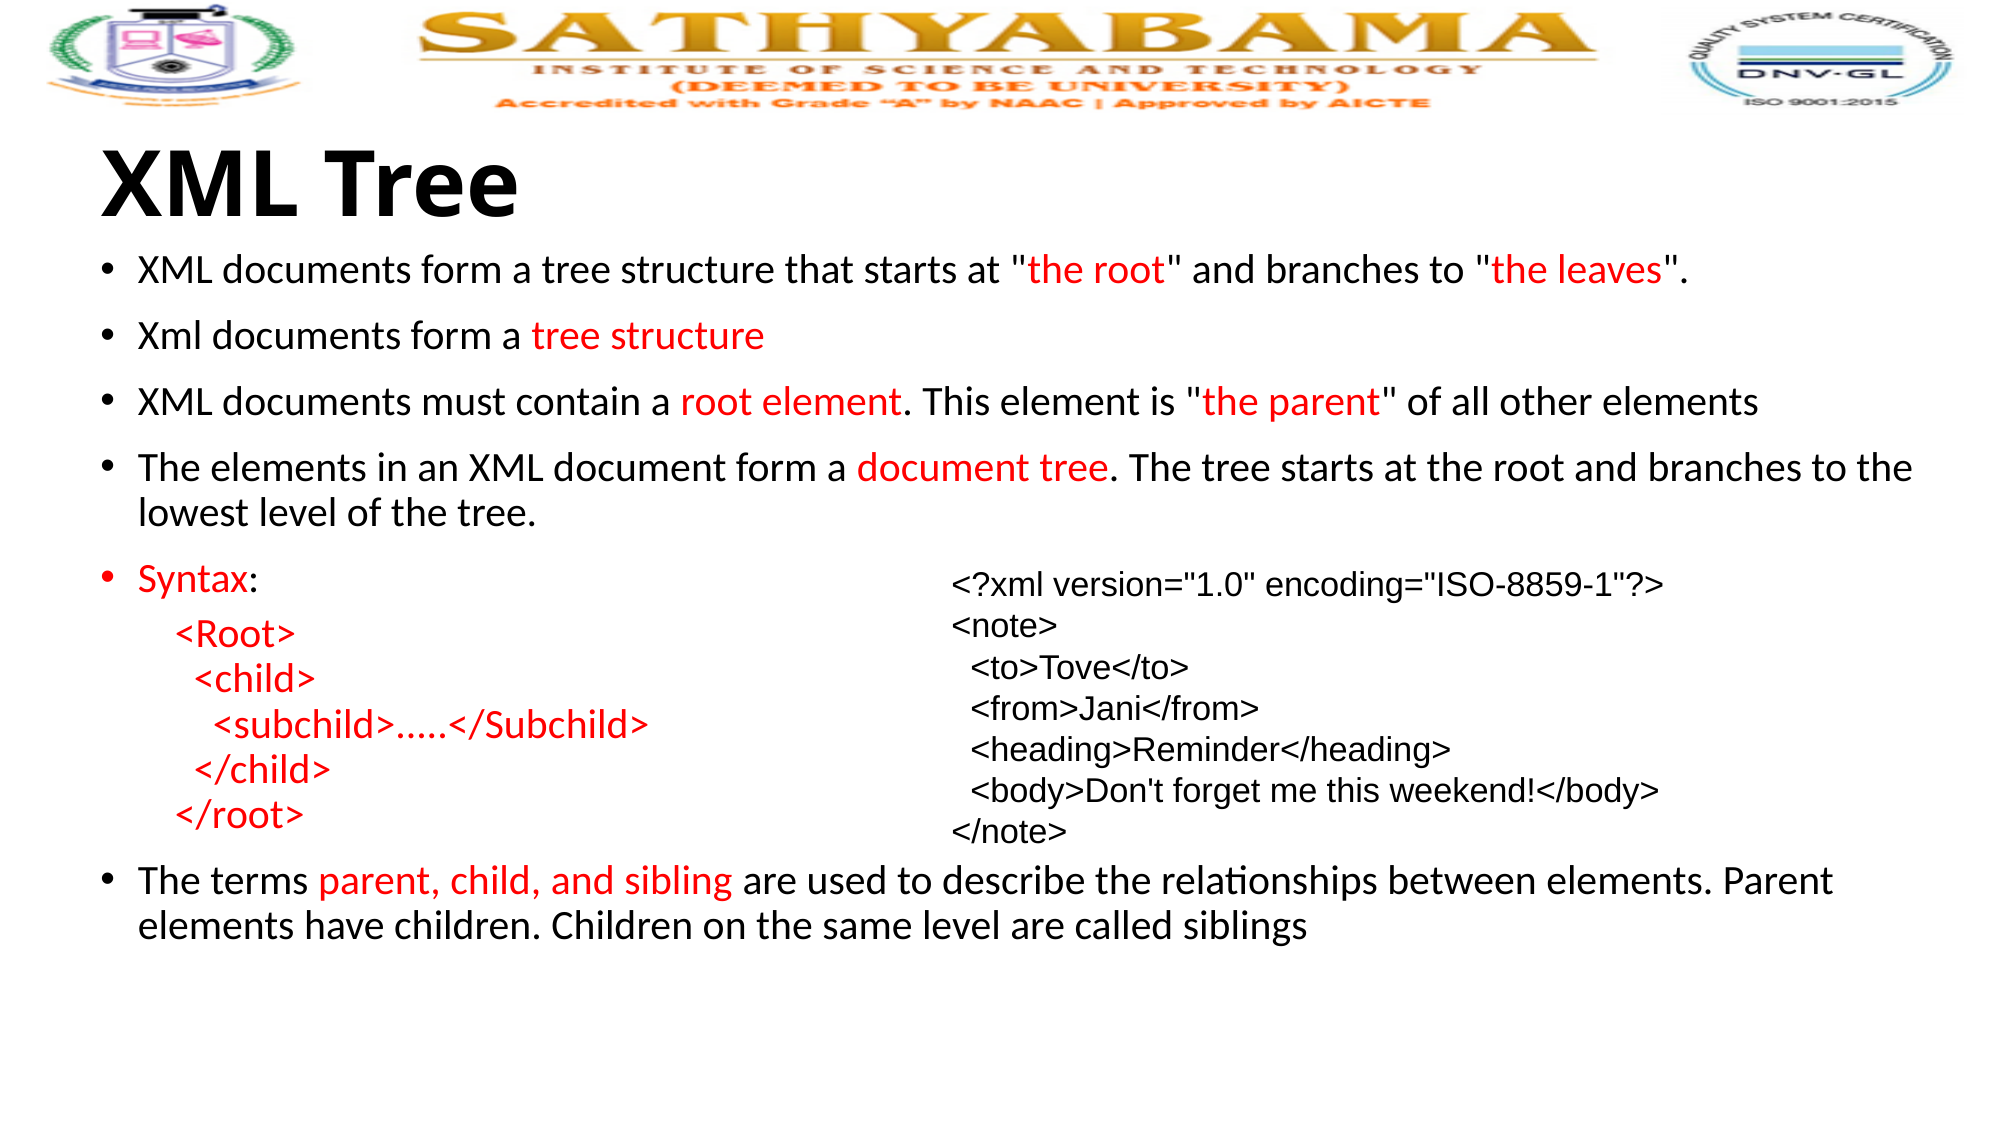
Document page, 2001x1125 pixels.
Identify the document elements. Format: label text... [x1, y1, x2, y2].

title XML Tree [85, 117, 1986, 256]
text_box <?xml version="1.0" encoding="ISO-8859-1"?> <note> <to>Tove</to> <from>Jani</from> <heading>Reminder</heading> <body>Don't forget me this weekend!</body> </note> [936, 554, 1937, 859]
picture [0, 0, 2000, 126]
list XML documents form a tree structure that starts at "the root" and branches to "the leaves". Xml documents form a tree structure XML documents must contain a root element. This element is "the parent" of all other elements The elements in an XML document form a document tree. The tree starts at the root and branches to the lowest level of the tree. Syntax: <Root> <child> <subchild>.....</Subchild> </child> </root> The terms parent, child, and sibling are used to describe the relationships between elements. Parent elements have children. Children on the same level are called siblings [85, 240, 1985, 1125]
